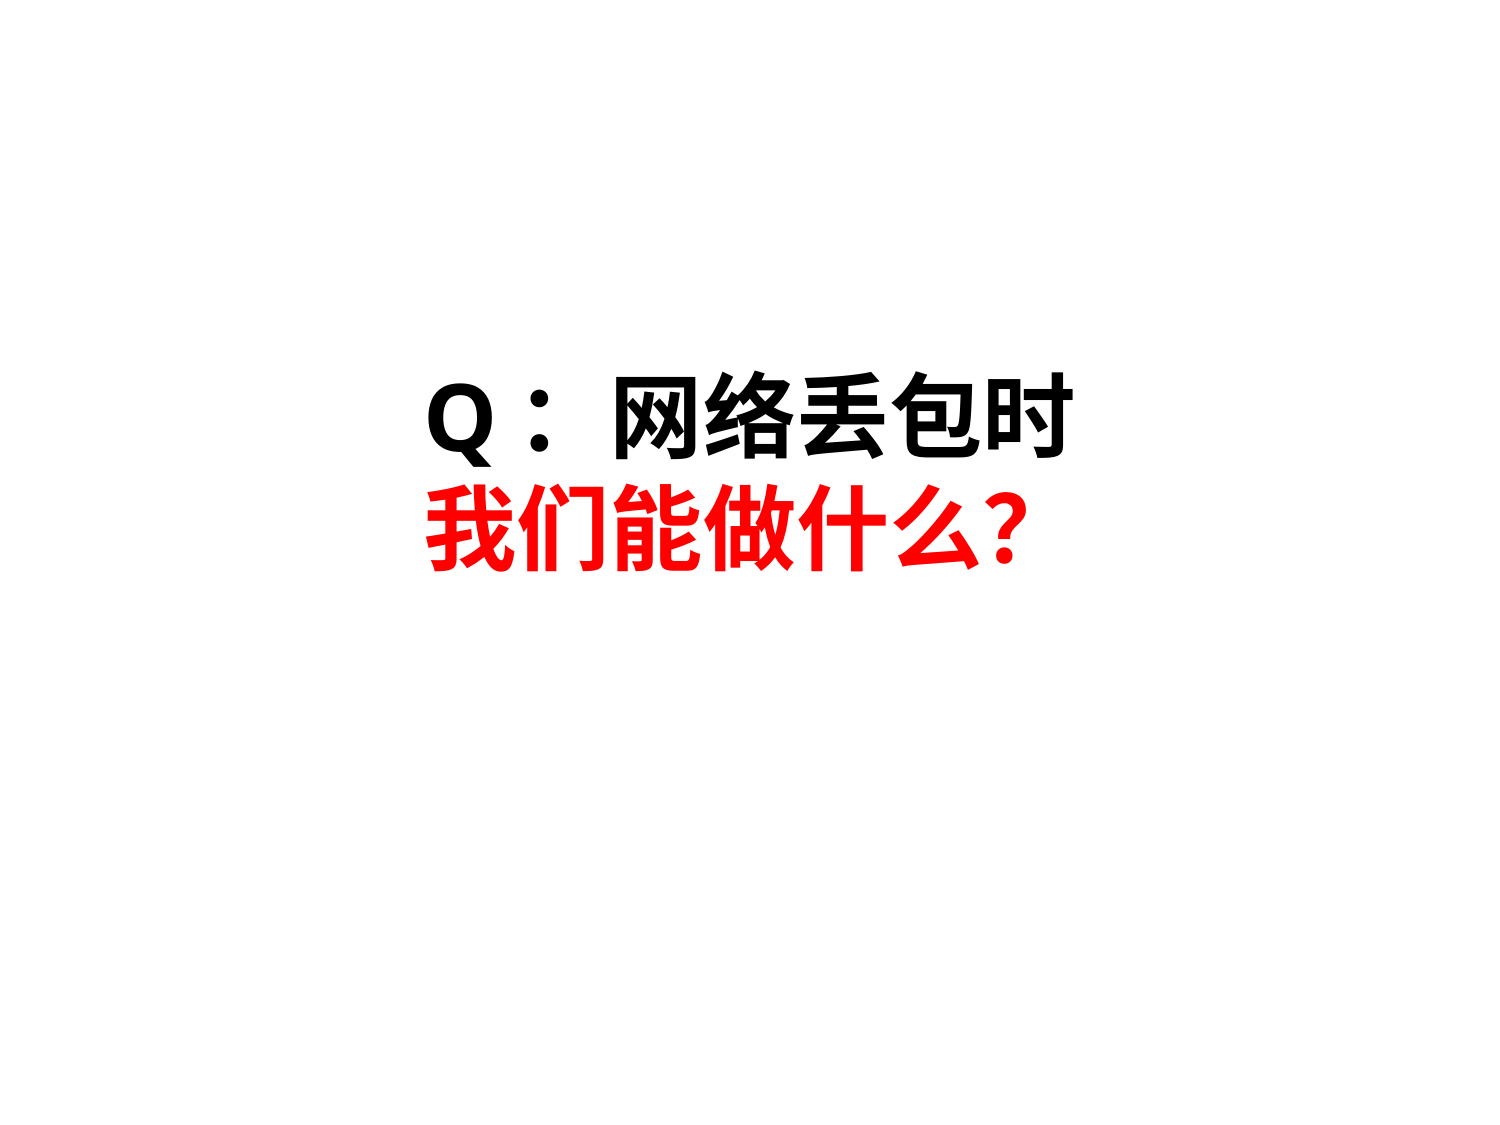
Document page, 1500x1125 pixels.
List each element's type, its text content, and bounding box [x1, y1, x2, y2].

title Q：网络丢包时 我们能做什么？ [0, 349, 1500, 591]
